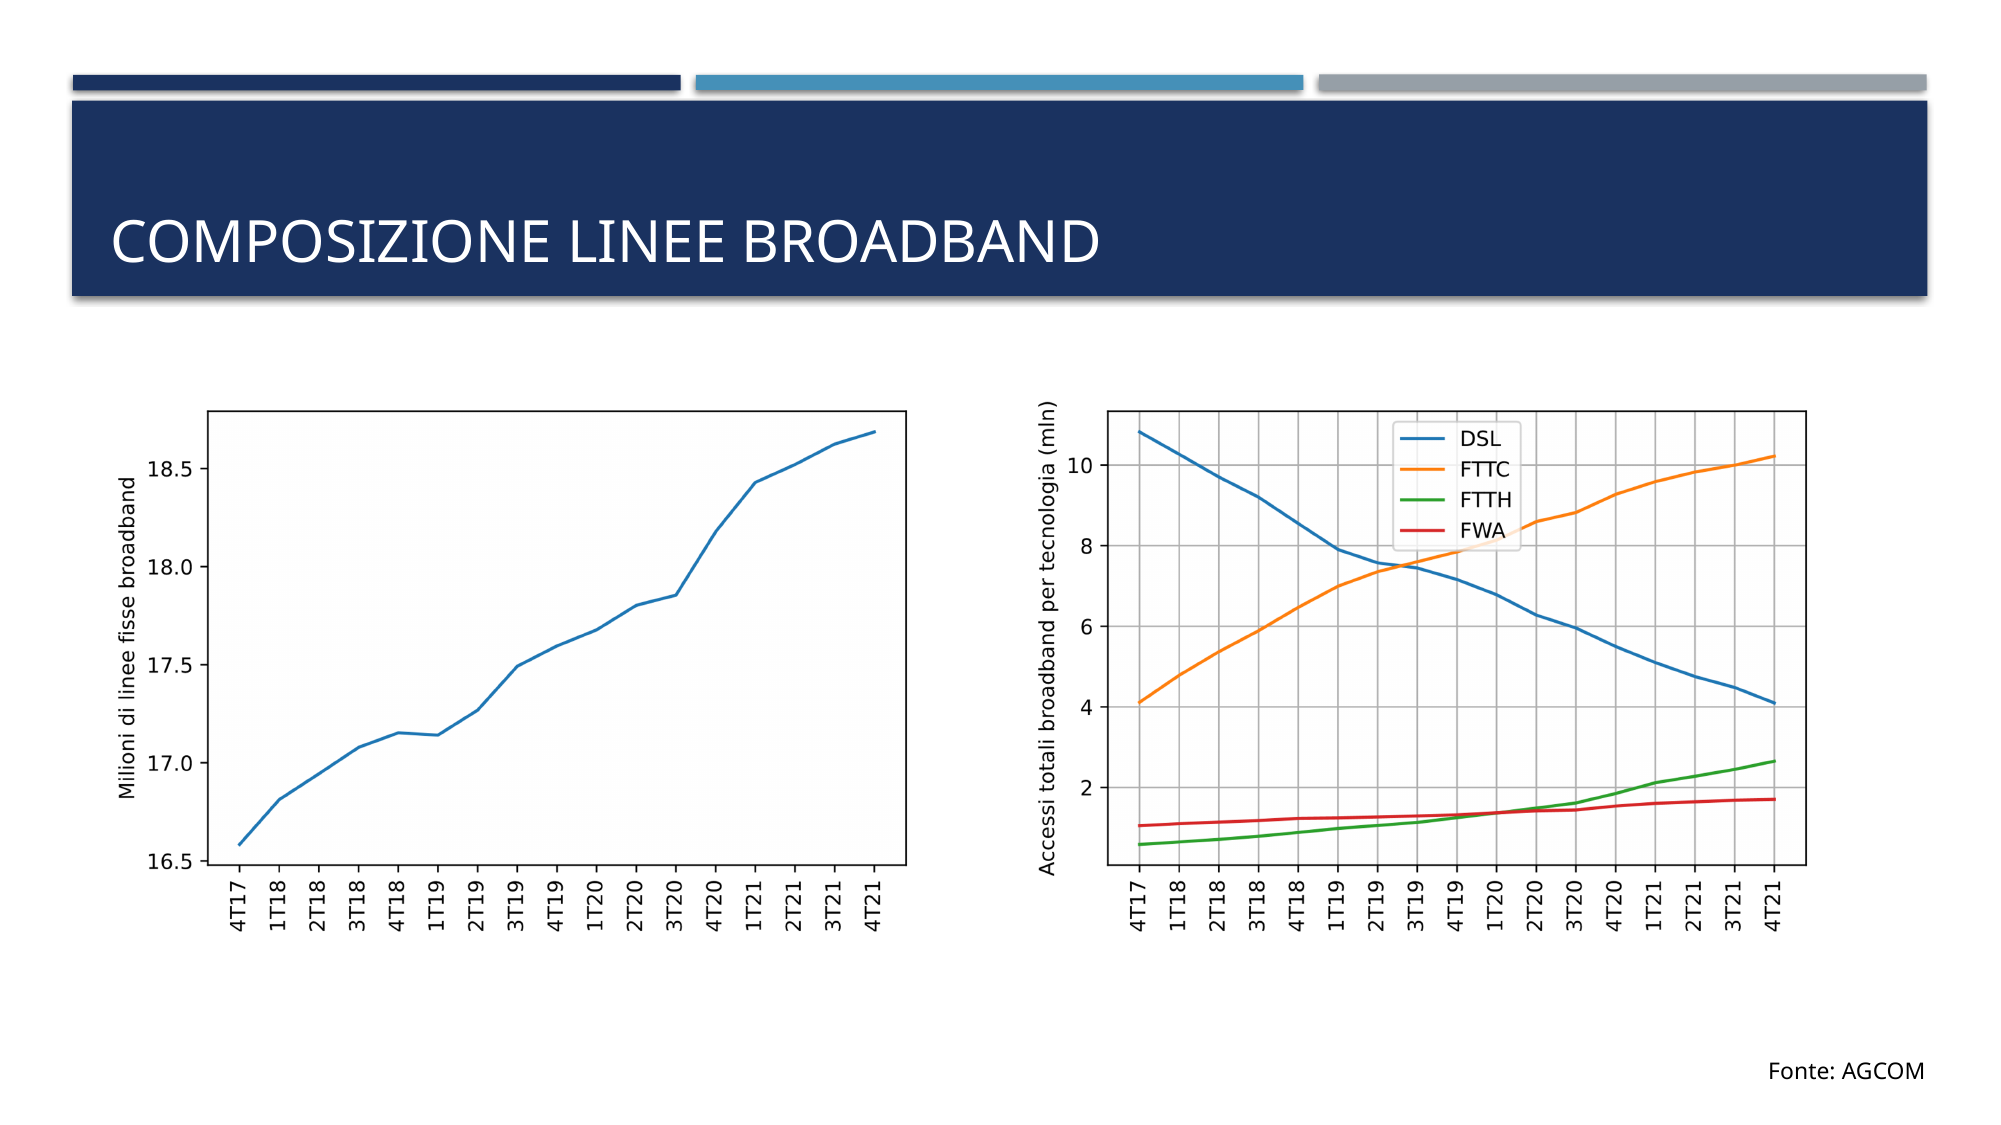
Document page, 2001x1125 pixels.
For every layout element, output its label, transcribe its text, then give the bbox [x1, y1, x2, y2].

title Composizione linee broadband [95, 115, 1905, 282]
picture [94, 339, 1896, 941]
text_box Fonte: AGCOM [1753, 1049, 1947, 1092]
